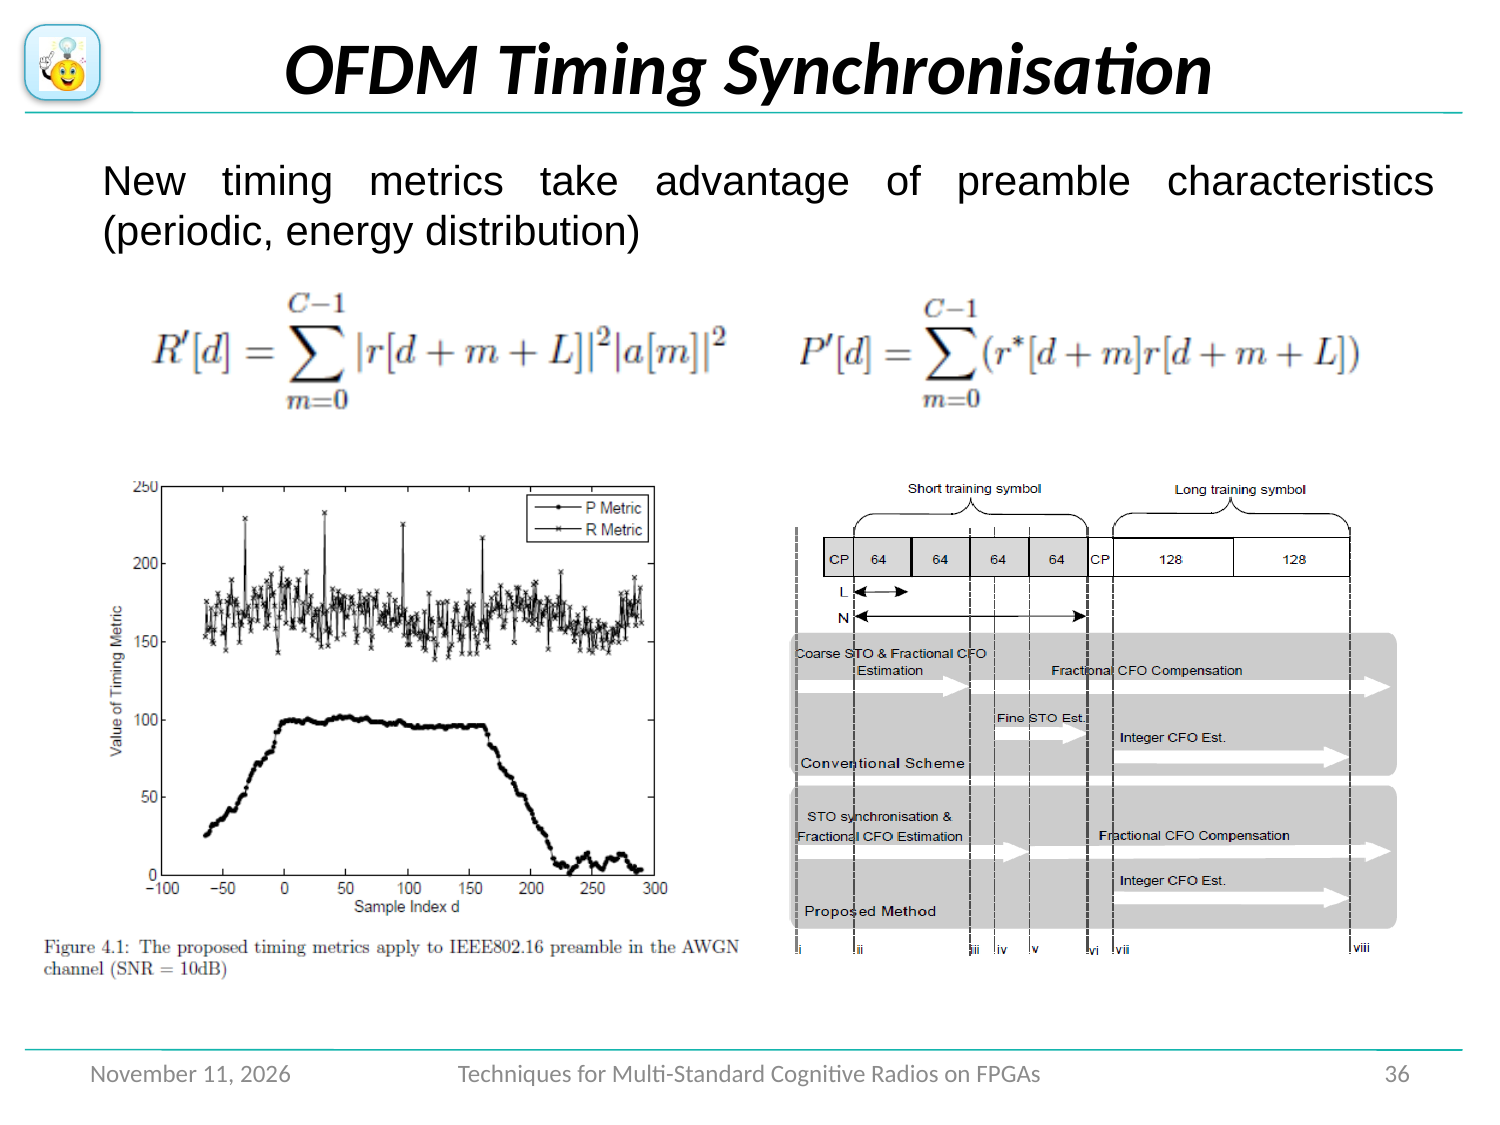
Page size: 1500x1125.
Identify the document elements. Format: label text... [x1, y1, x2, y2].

title OFDM Timing Synchronisation [75, 12, 1425, 118]
text_box New timing metrics take advantage of preamble characteristics (periodic, energy distribution) [87, 146, 1450, 262]
slide_number 36 [1074, 1042, 1425, 1103]
footer Techniques for Multi-Standard Cognitive Radios on FPGAs [437, 1042, 1063, 1103]
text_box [24, 24, 101, 101]
picture [799, 287, 1376, 419]
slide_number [75, 1042, 425, 1103]
picture [24, 474, 1413, 982]
picture [149, 277, 738, 426]
